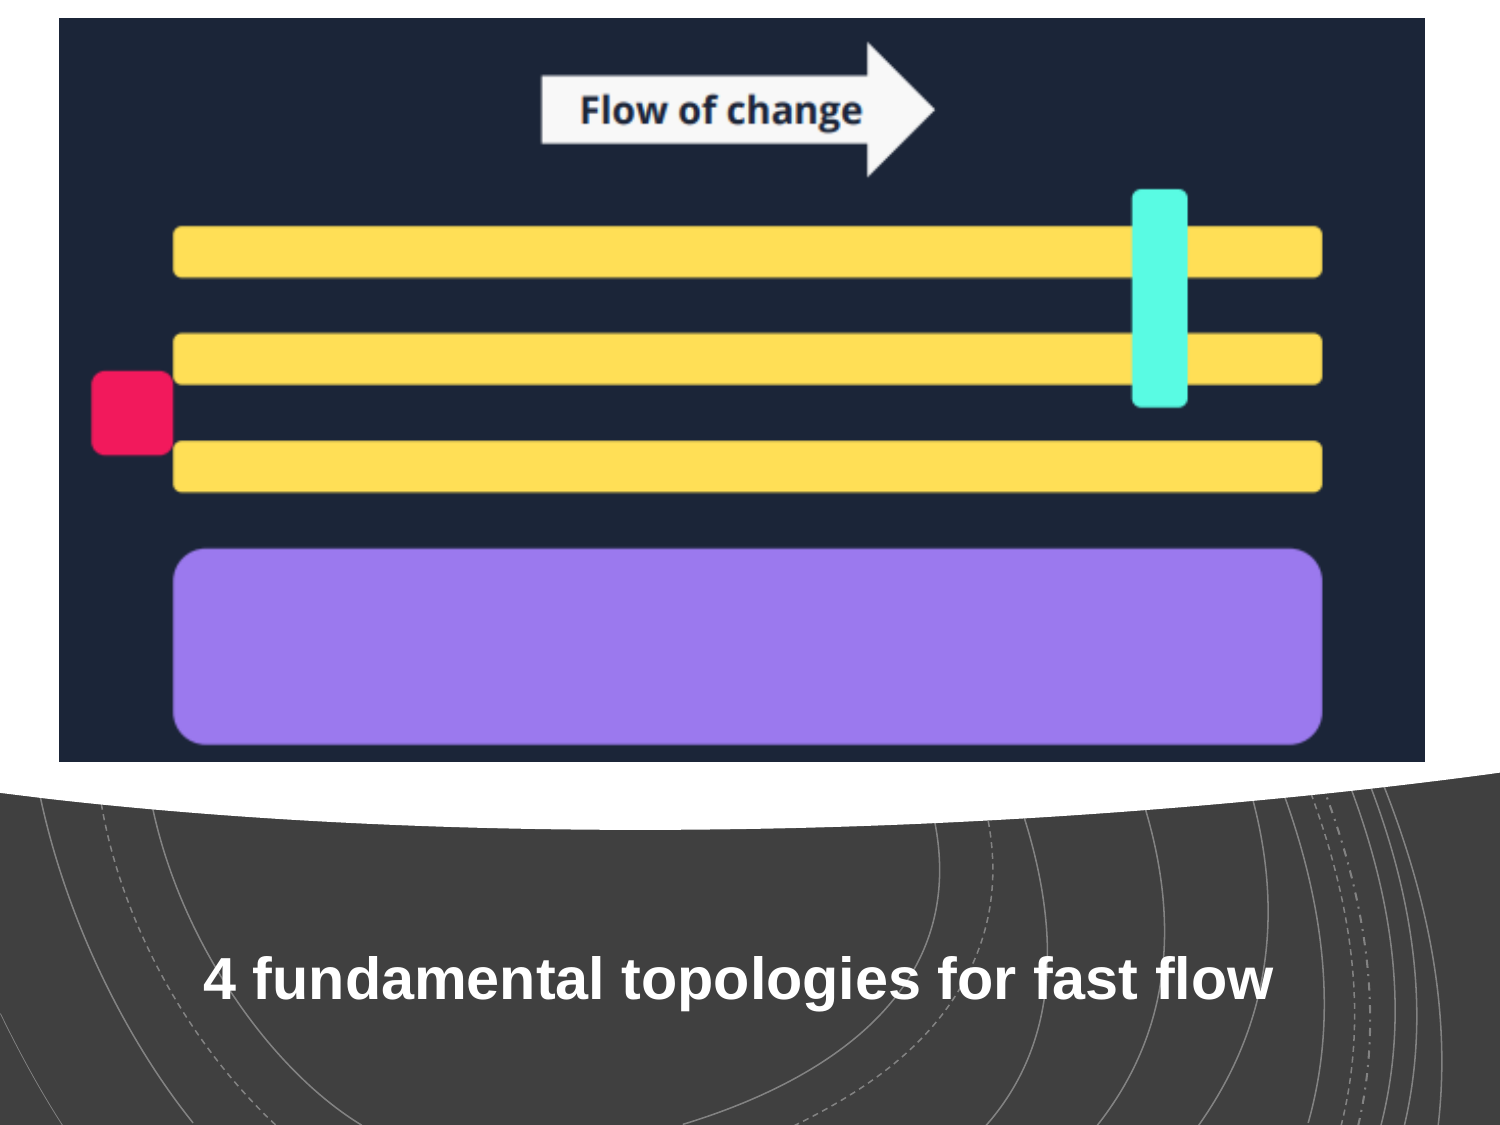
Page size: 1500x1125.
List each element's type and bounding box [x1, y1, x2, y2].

picture [58, 17, 1425, 762]
text_box [0, 0, 1500, 1125]
